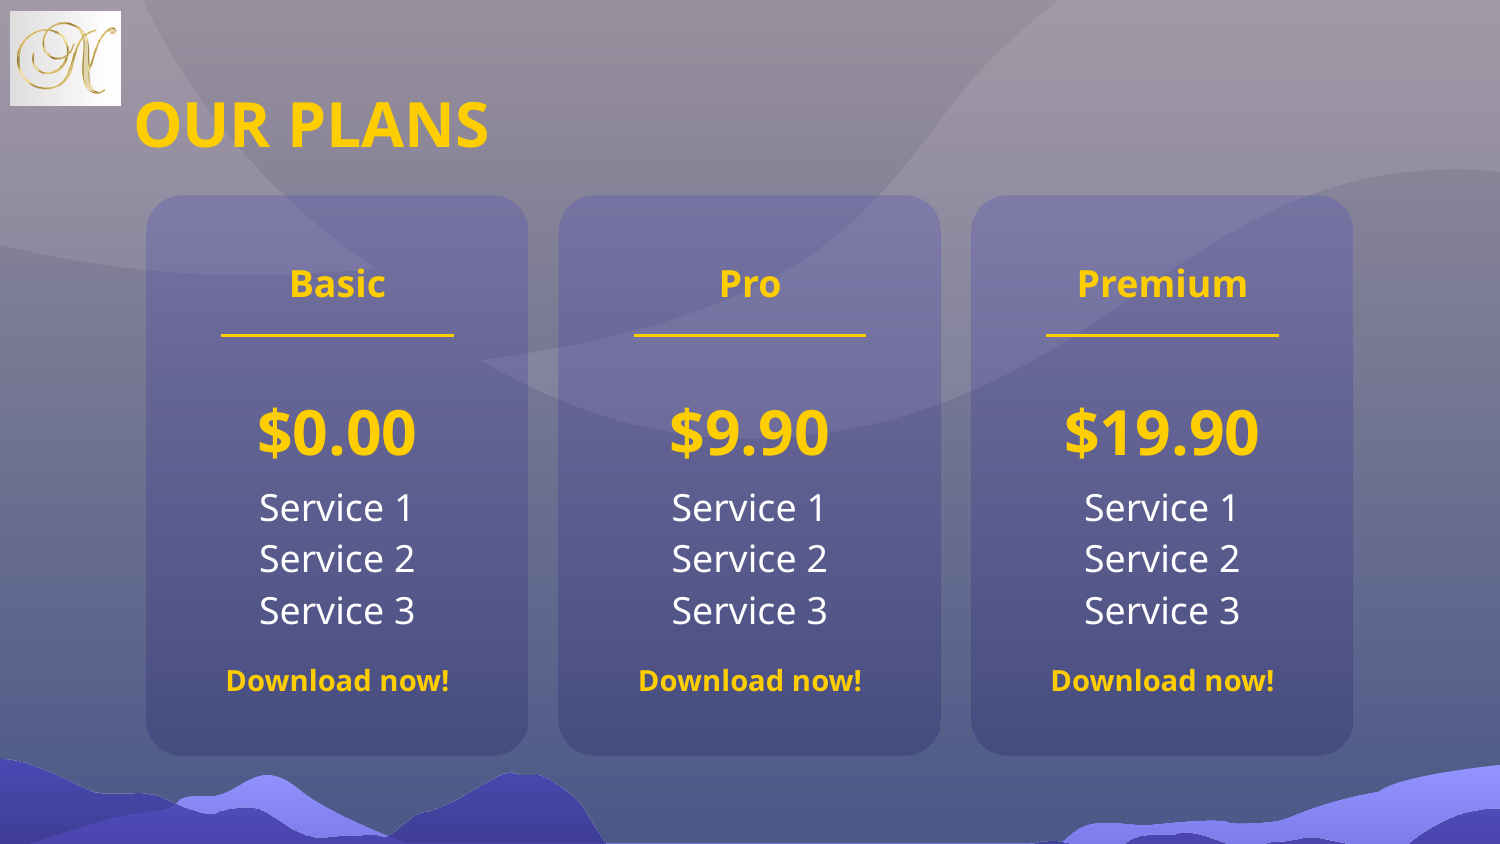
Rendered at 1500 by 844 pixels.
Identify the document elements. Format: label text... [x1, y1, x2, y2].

text_box [971, 195, 1354, 756]
title Download now! [183, 647, 492, 742]
subtitle Service 1 Service 2 Service 3 [595, 461, 905, 627]
title $19.90 [1008, 377, 1317, 461]
title $0.00 [183, 377, 492, 461]
text_box [558, 195, 941, 756]
text_box Pro [658, 209, 842, 321]
title $9.90 [595, 377, 905, 461]
text_box Basic [246, 209, 429, 321]
subtitle Service 1 Service 2 Service 3 [1008, 461, 1317, 627]
title Download now! [1008, 647, 1317, 742]
subtitle Service 1 Service 2 Service 3 [183, 461, 492, 627]
text_box [146, 195, 529, 756]
text_box Premium [1046, 209, 1279, 321]
title OUR PLANS [118, 69, 1382, 164]
title Download now! [595, 647, 905, 742]
